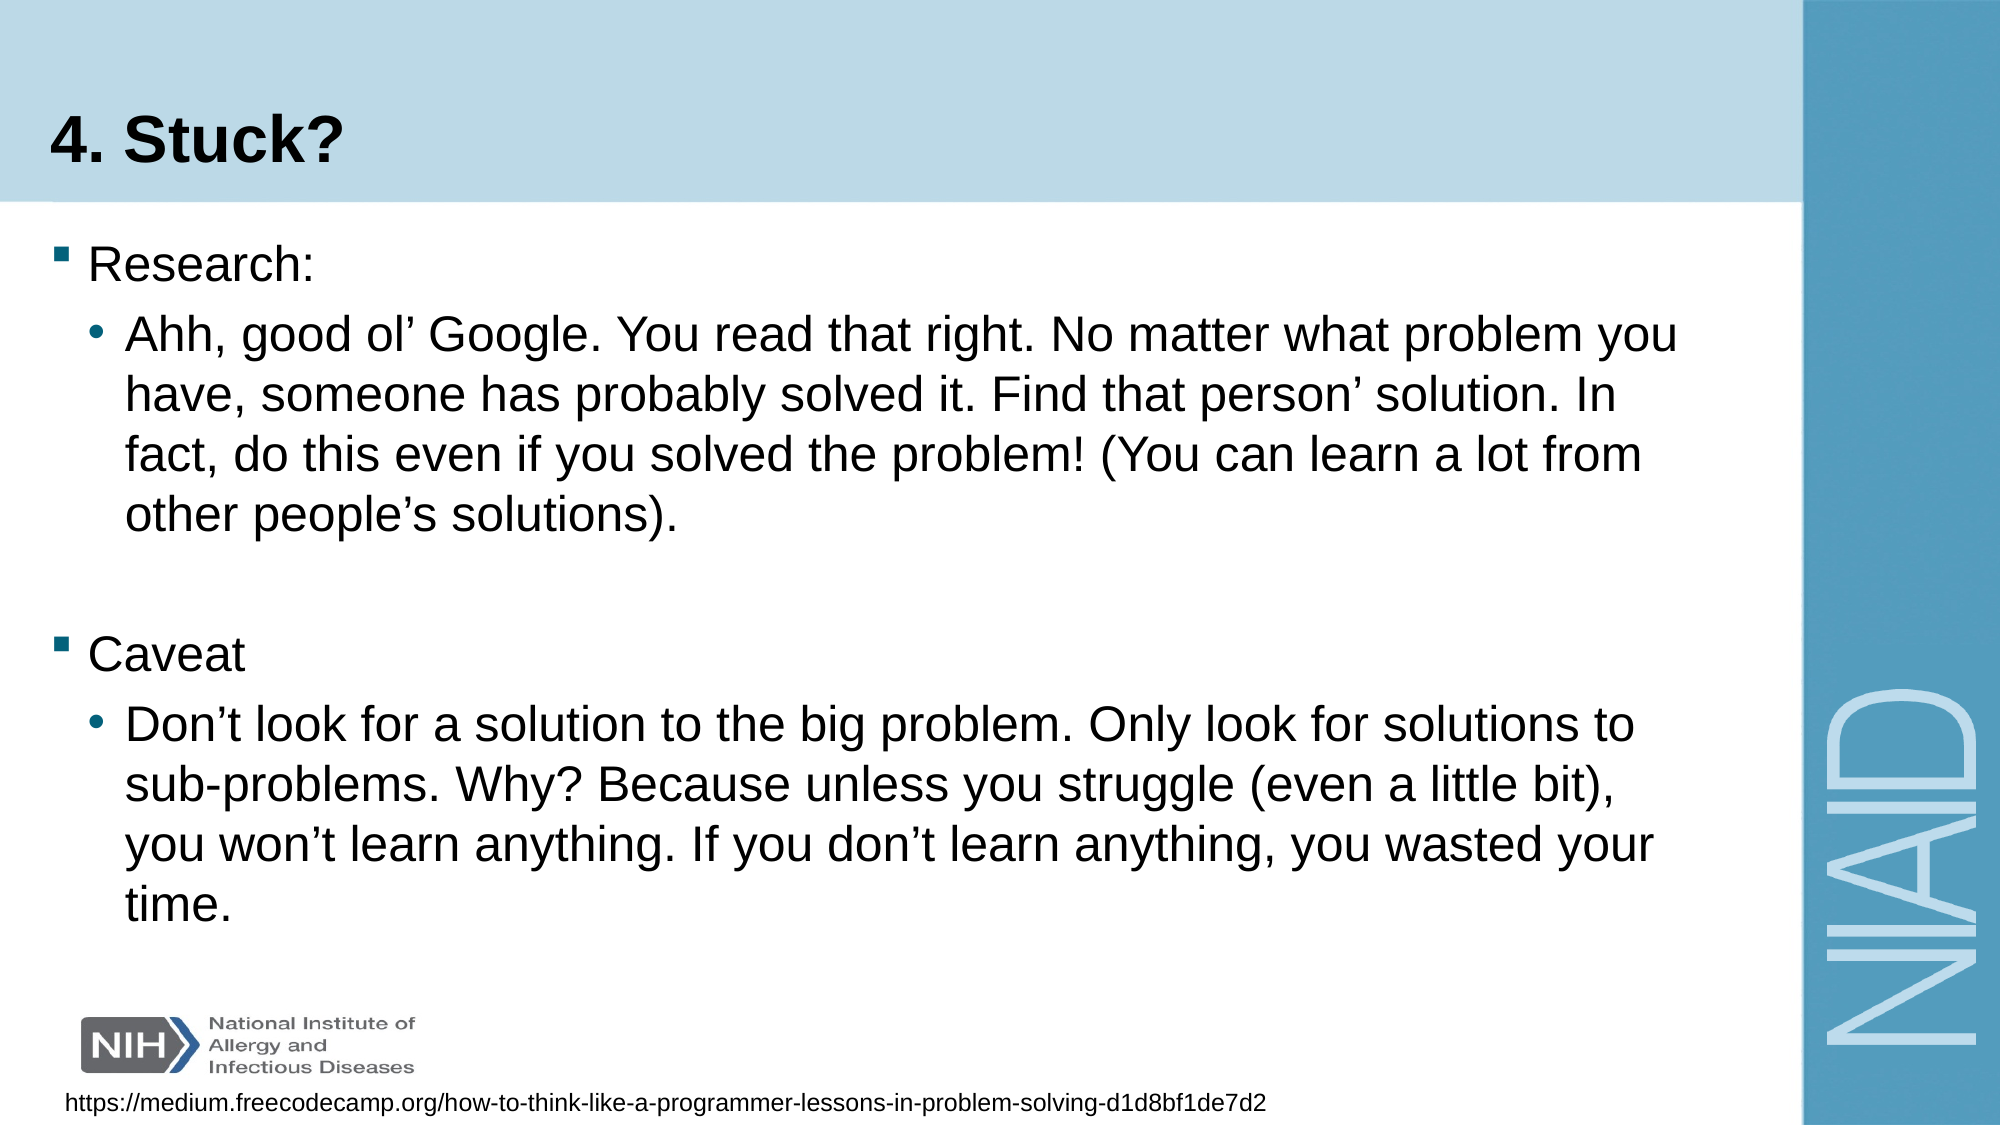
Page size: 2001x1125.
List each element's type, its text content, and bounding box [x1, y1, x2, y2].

picture [0, 0, 2000, 1125]
text_box https://medium.freecodecamp.org/how-to-think-like-a-programmer-lessons-in-problem-solving-d1d8bf1de7d2 [49, 1079, 1391, 1125]
title 4. Stuck? [50, 25, 1700, 176]
list Research: Ahh, good ol’ Google. You read that right. No matter what problem you have, someone has probably solved it. Find that person’ solution. In fact, do this even if you solved the problem! (You can learn a lot from other people’s solutions). Caveat Don’t look for a solution to the big problem. Only look for solutions to sub-problems. Why? Because unless you struggle (even a little bit), you won’t learn anything. If you don’t learn anything, you wasted your time. [50, 231, 1700, 956]
